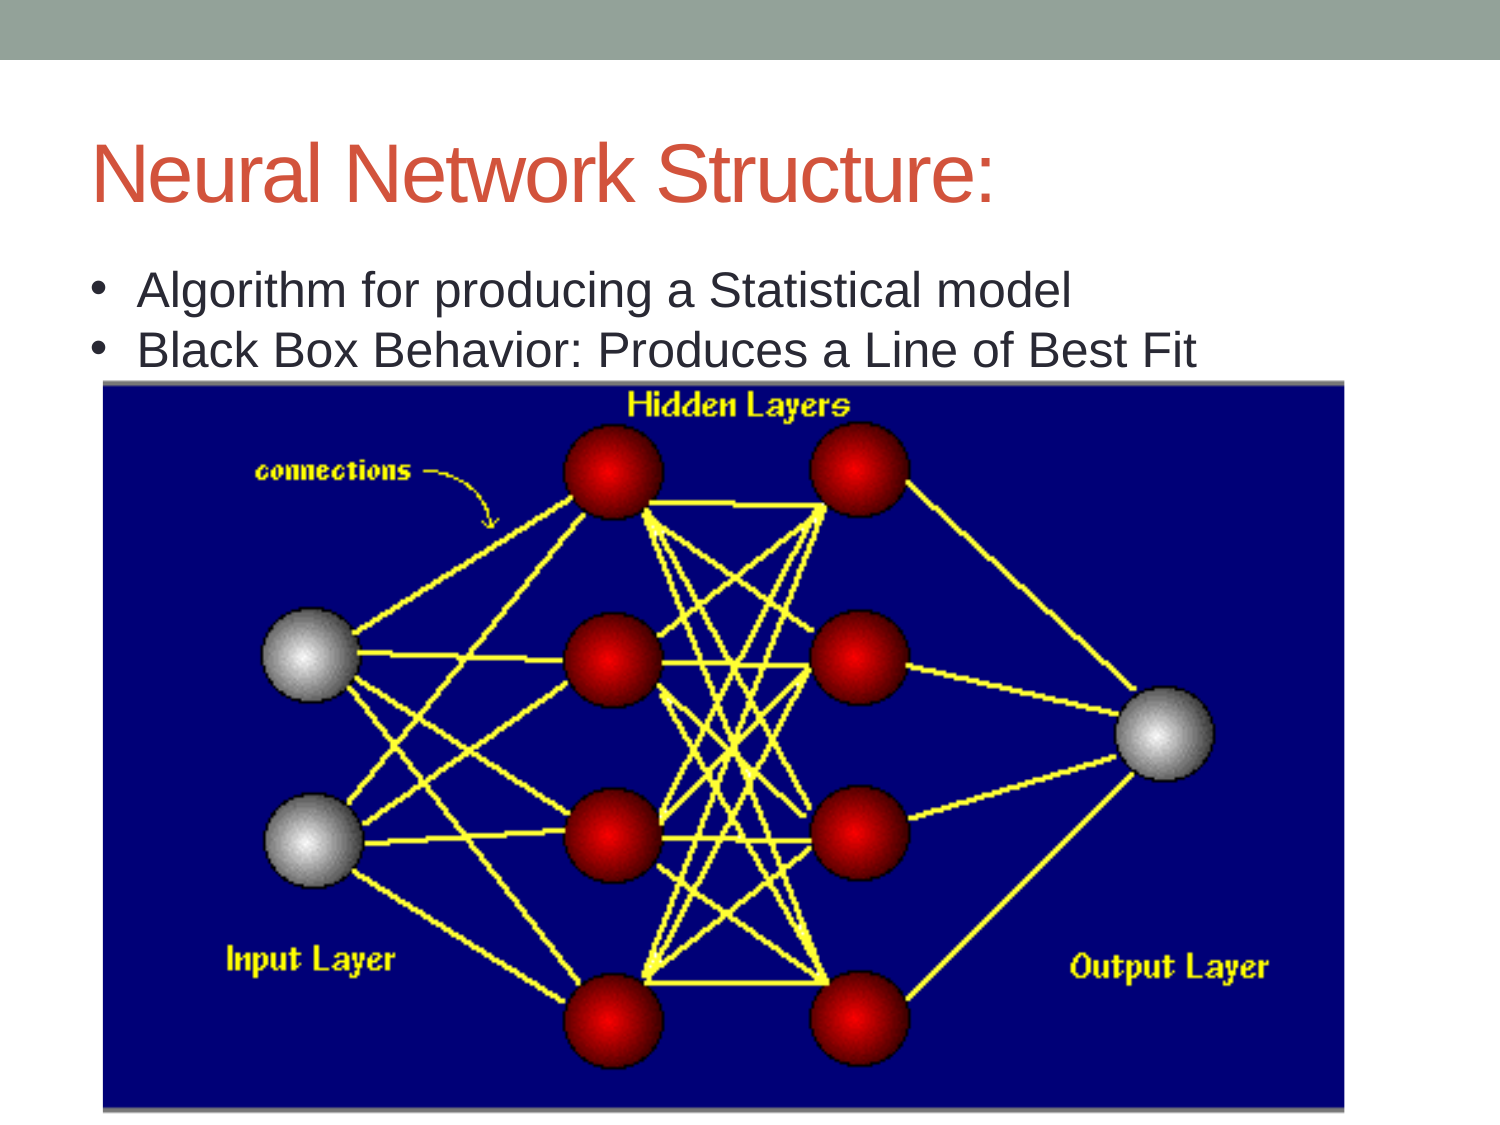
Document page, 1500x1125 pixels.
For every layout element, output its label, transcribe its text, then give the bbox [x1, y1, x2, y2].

title Neural Network Structure: [75, 87, 1425, 250]
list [102, 379, 1345, 1116]
text_box Algorithm for producing a Statistical model Black Box Behavior: Produces a Line of Best Fit [74, 249, 1345, 445]
